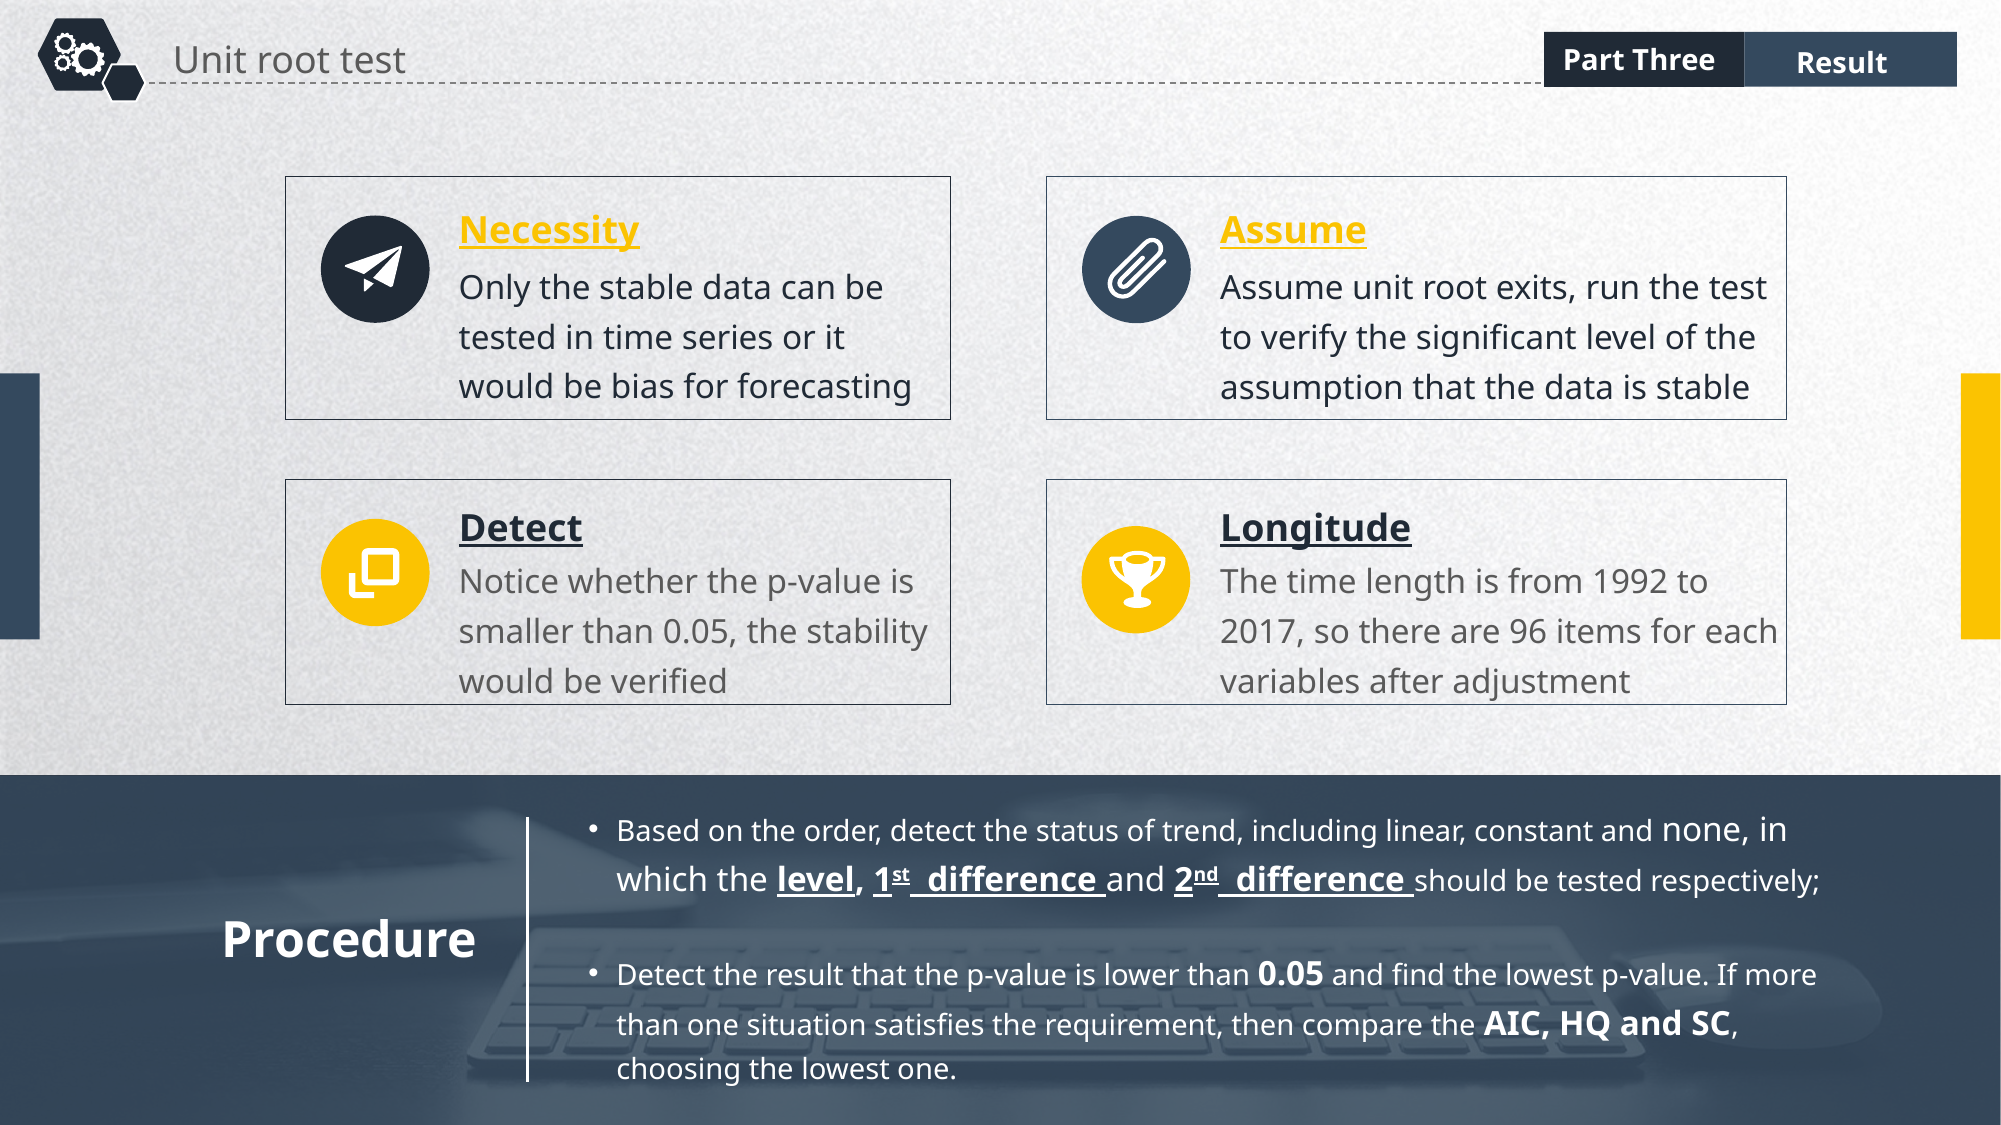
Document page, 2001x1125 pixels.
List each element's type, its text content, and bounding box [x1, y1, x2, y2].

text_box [320, 215, 430, 324]
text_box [320, 518, 430, 627]
text_box [284, 176, 951, 420]
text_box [1541, 31, 1958, 88]
text_box [0, 371, 42, 641]
text_box [101, 62, 148, 104]
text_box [1219, 206, 1808, 449]
text_box [51, 83, 103, 91]
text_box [1219, 504, 1790, 696]
text_box Unit root test [161, 30, 469, 82]
text_box [284, 479, 951, 705]
text_box [37, 18, 121, 76]
text_box [1045, 479, 1787, 705]
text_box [54, 32, 106, 77]
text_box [458, 504, 951, 806]
text_box Procedure [207, 914, 491, 975]
picture [0, 0, 2001, 775]
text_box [1081, 525, 1191, 634]
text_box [1081, 215, 1191, 324]
text_box [1959, 371, 2001, 641]
text_box Based on the order, detect the status of trend, including linear, constant and none, in which the level, 1st difference and 2nd difference should be tested respectively; Detect the result that the p-value is lower than 0.05 and find the lowest p-value. If more than one situation satisfies the requirement, then compare the AIC, HQ and SC, choosing the lowest one. [588, 798, 1860, 1094]
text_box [458, 206, 928, 384]
text_box [1045, 176, 1787, 420]
text_box [0, 775, 2001, 1125]
